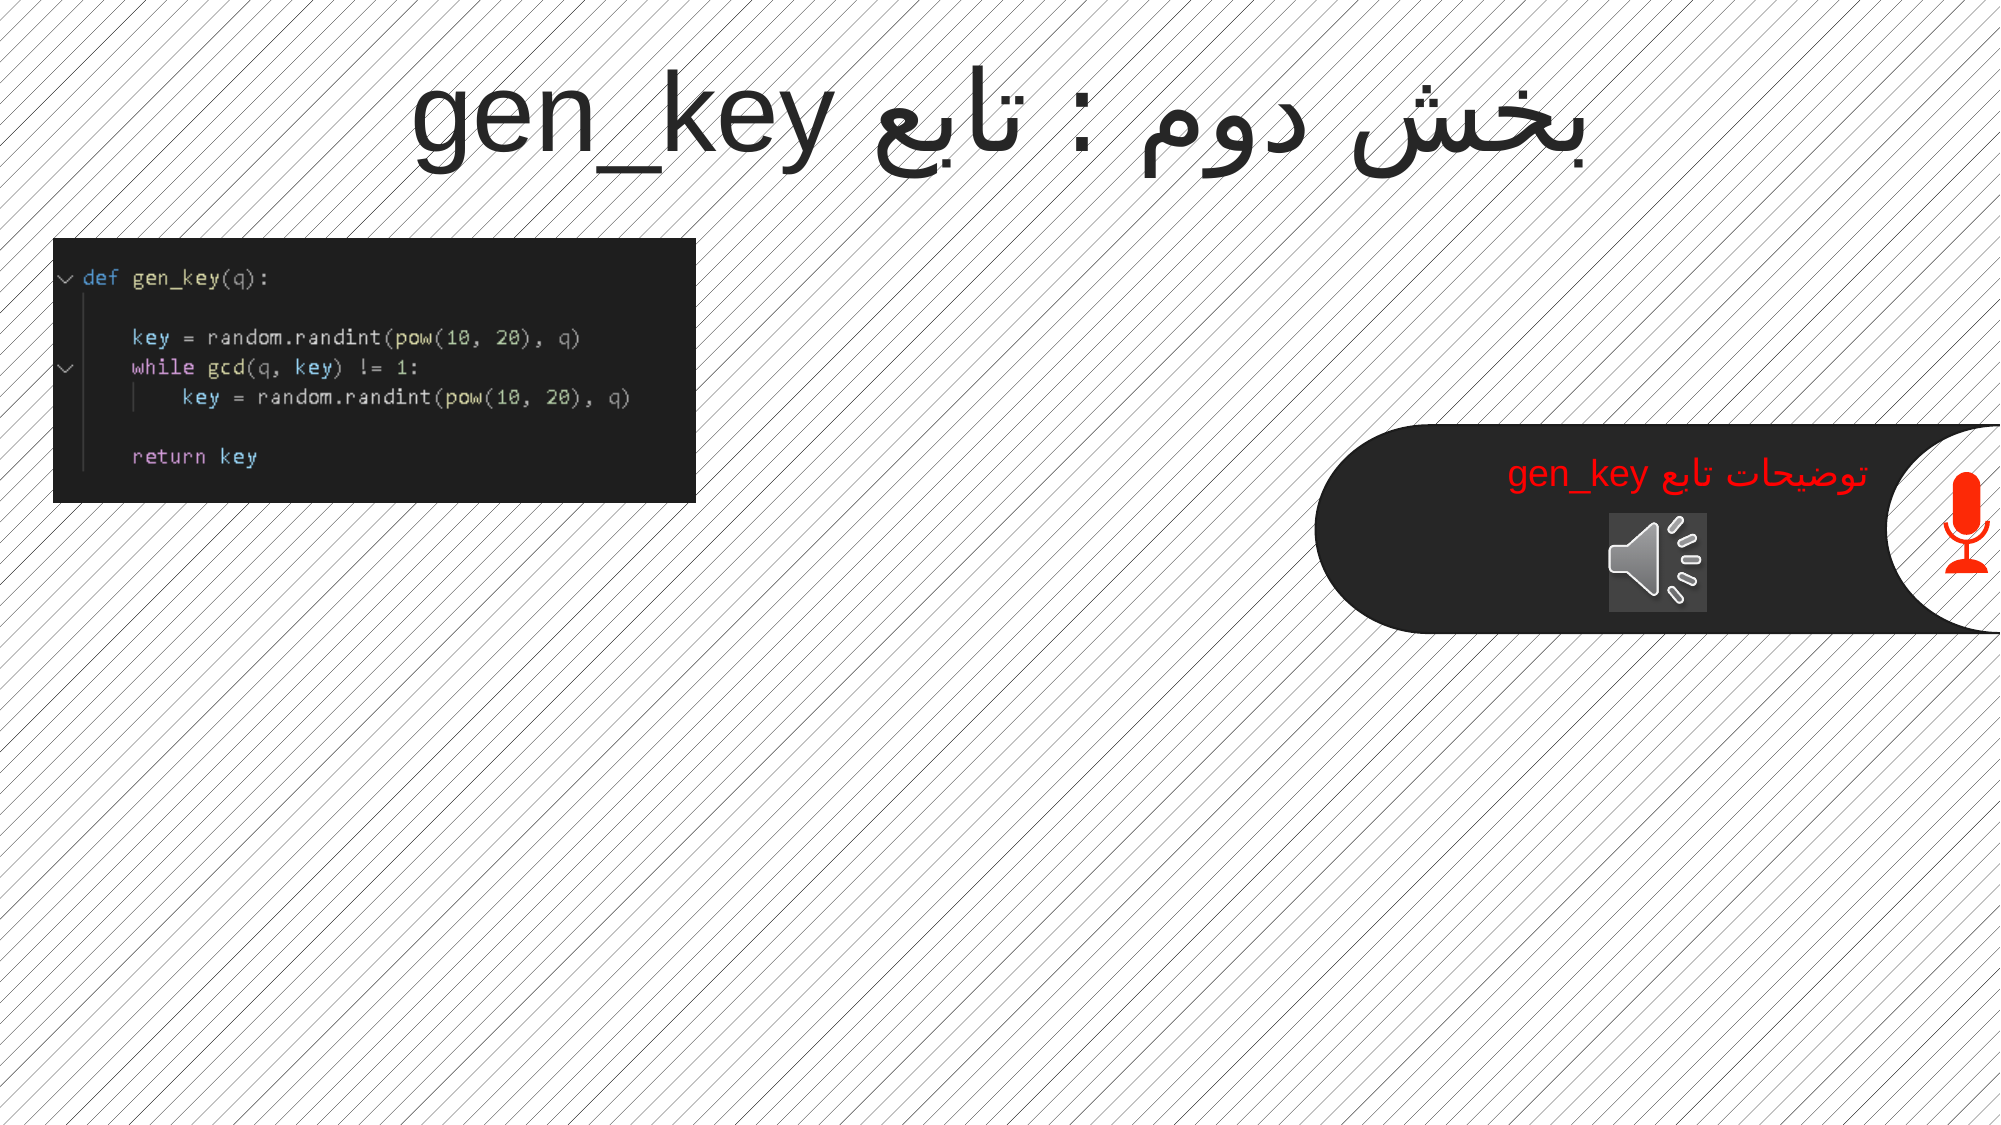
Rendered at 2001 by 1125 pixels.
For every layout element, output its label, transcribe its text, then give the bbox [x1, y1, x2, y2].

picture [52, 238, 696, 503]
text_box [1314, 424, 2000, 635]
text_box توضیحات تابع gen_key [1382, 441, 1884, 502]
text_box [1942, 519, 1992, 575]
picture [1607, 512, 1708, 613]
text_box [1951, 470, 1982, 536]
list بخش دوم : تابع gen_key [53, 55, 1952, 175]
